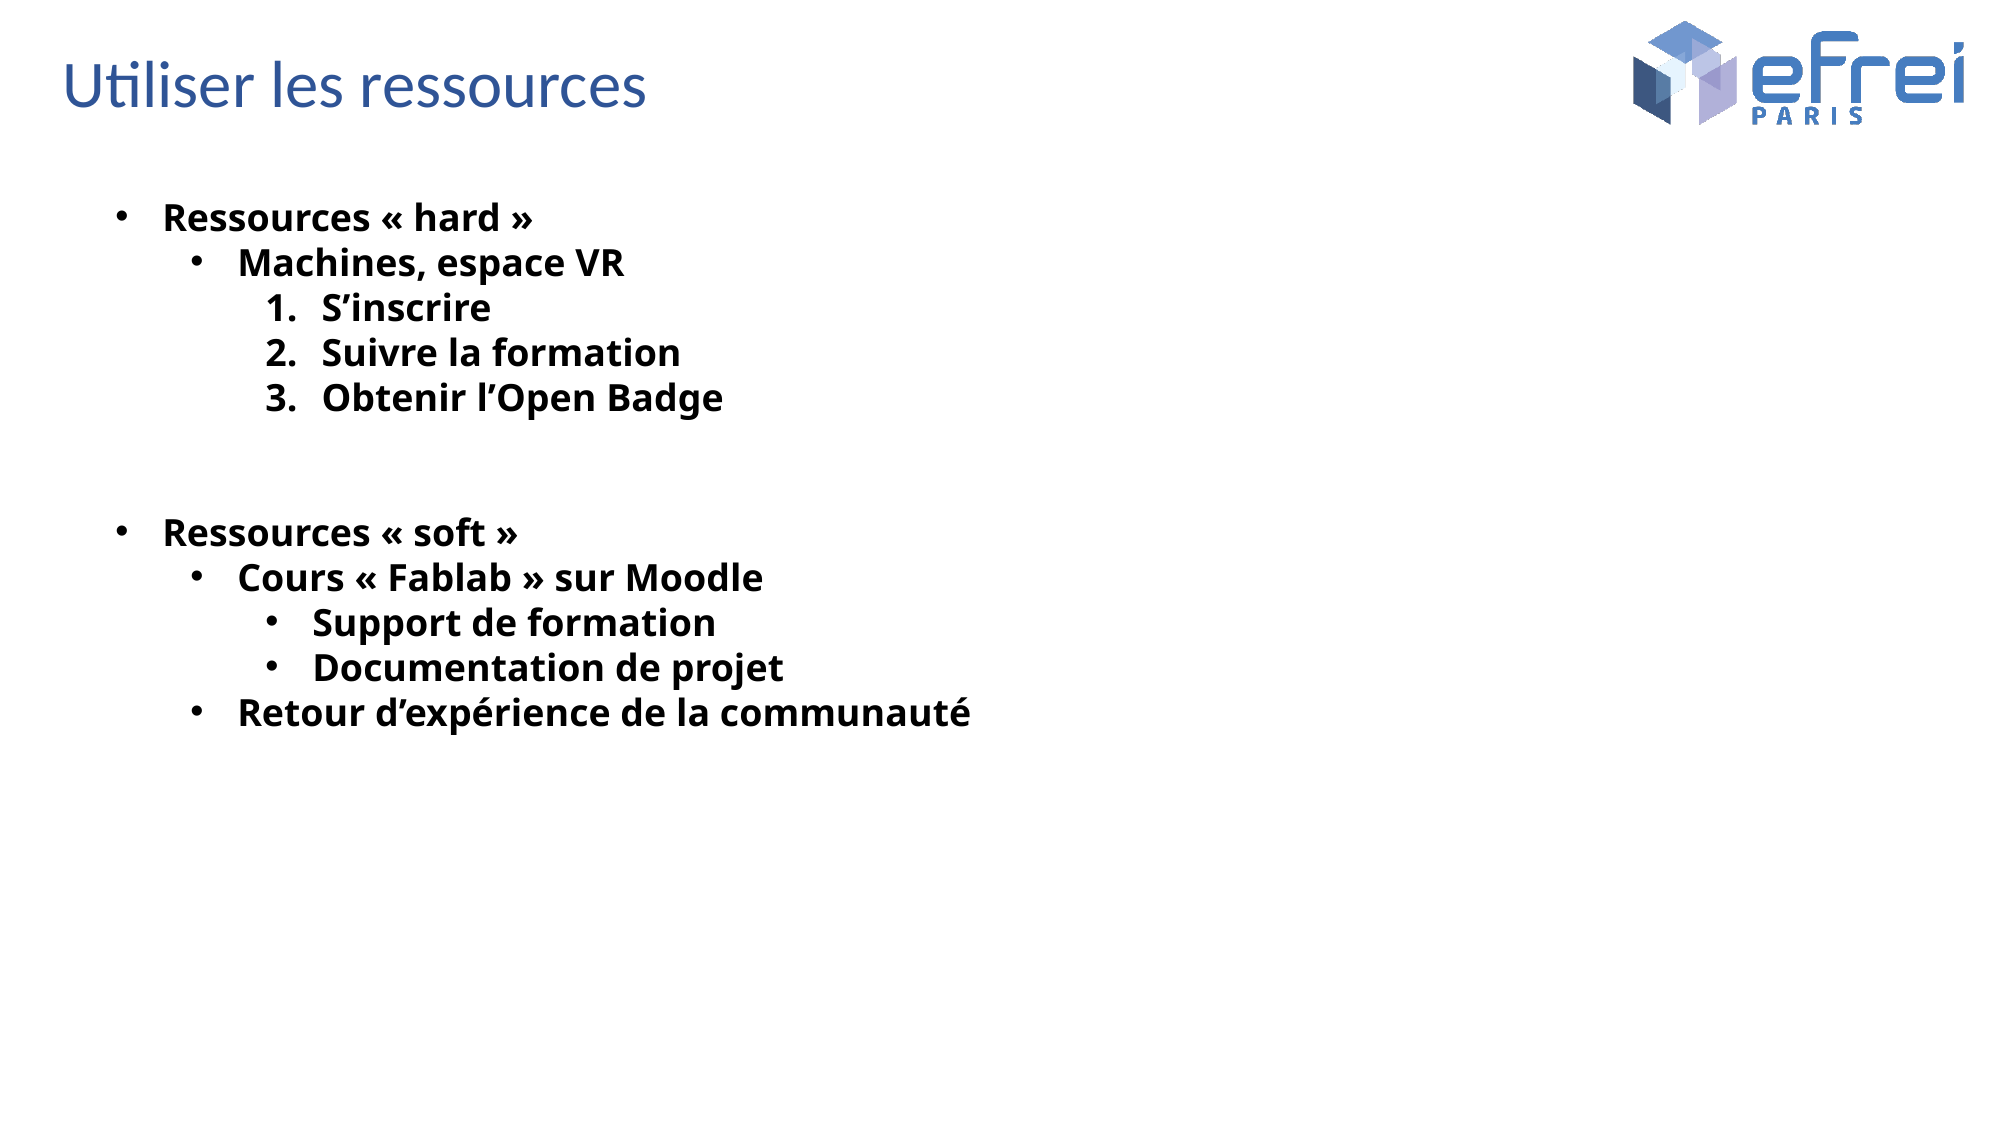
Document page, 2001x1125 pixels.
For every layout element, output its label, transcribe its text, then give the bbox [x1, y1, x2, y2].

text_box Utiliser les ressources [47, 33, 663, 129]
text_box Ressources « hard » Machines, espace VR S’inscrire Suivre la formation Obtenir l’Open Badge Ressources « soft » Cours « Fablab » sur Moodle Support de formation Documentation de projet Retour d’expérience de la communauté [100, 186, 1829, 966]
picture [1625, 15, 1972, 144]
